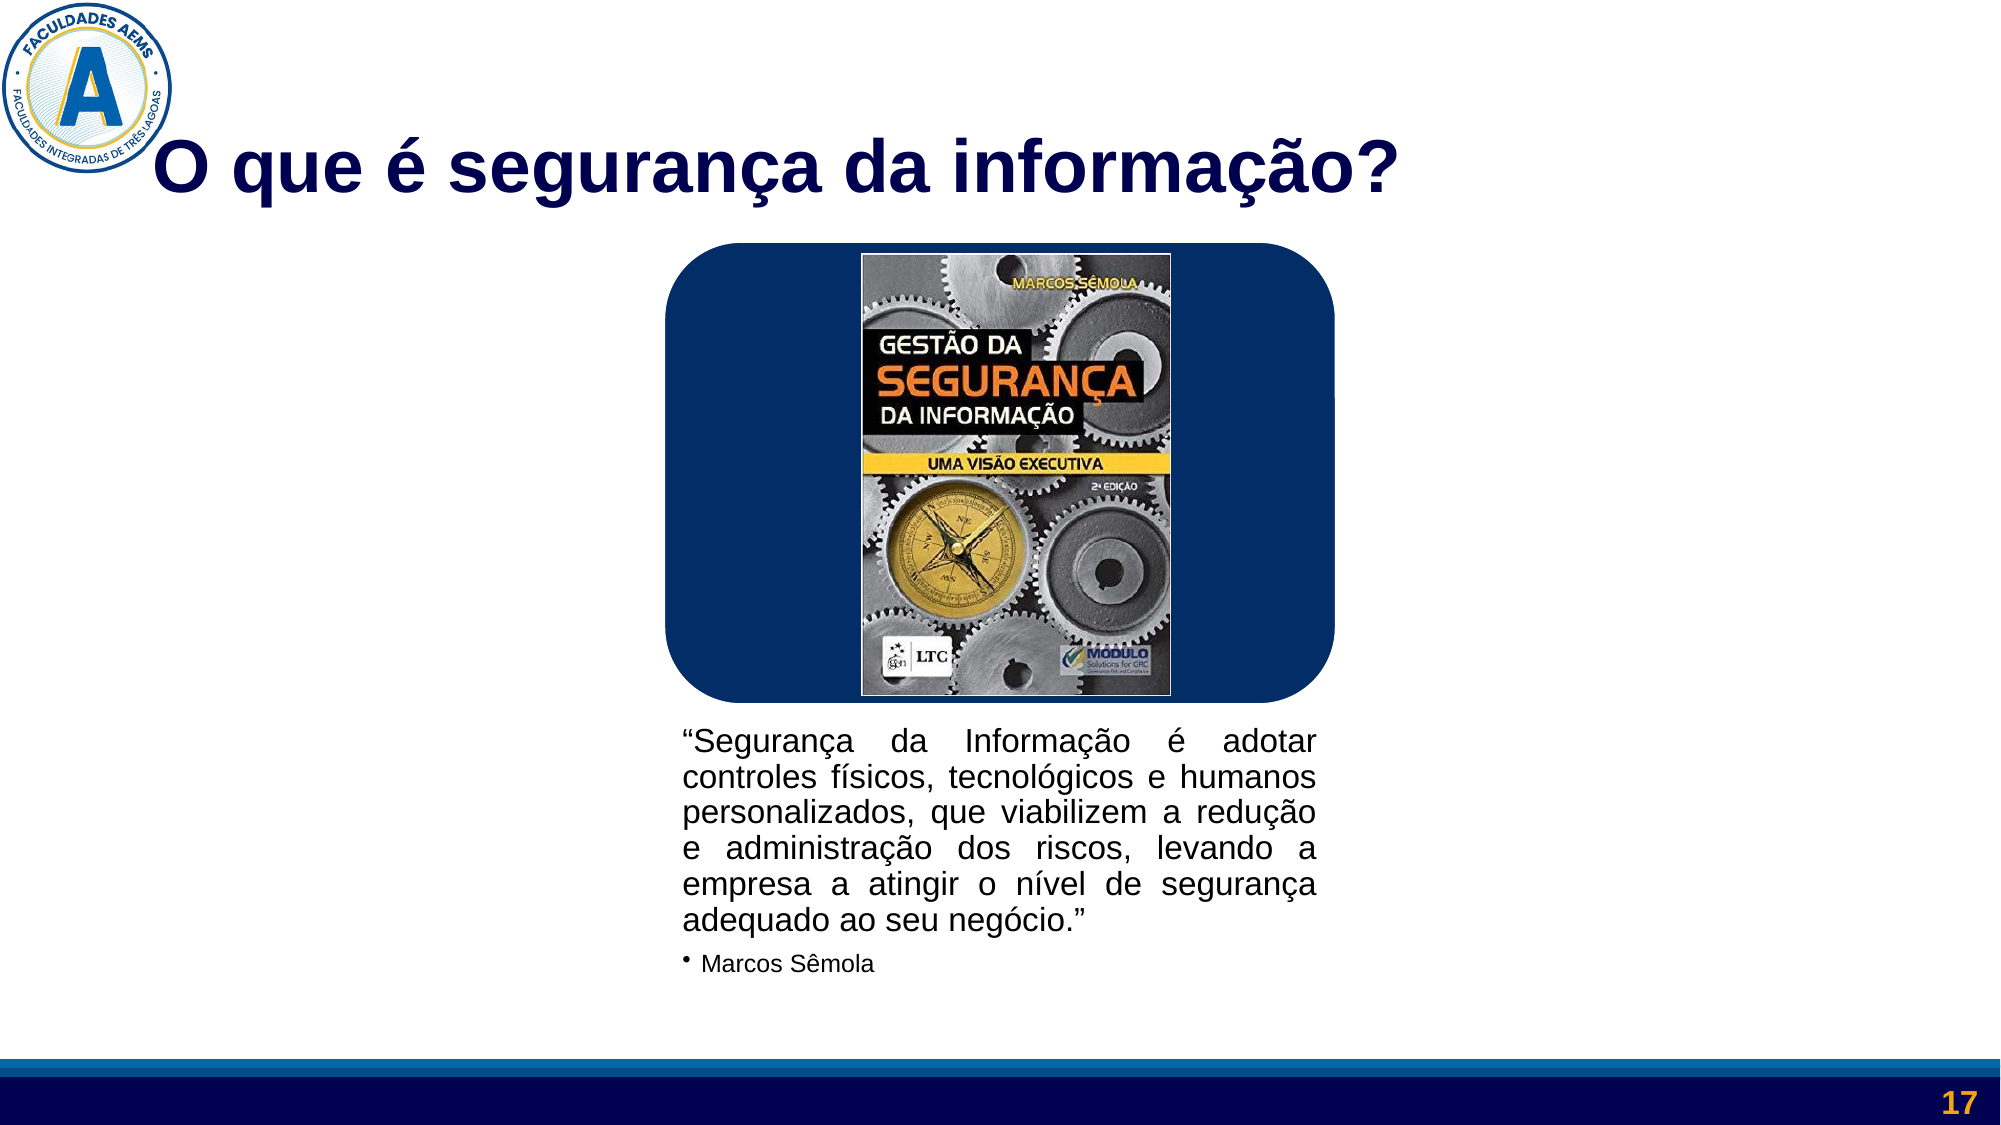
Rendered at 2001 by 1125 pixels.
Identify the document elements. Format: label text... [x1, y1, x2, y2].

picture [0, 1, 173, 175]
picture [860, 252, 1171, 697]
title O que é segurança da informação? [137, 59, 1863, 240]
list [136, 240, 1863, 956]
